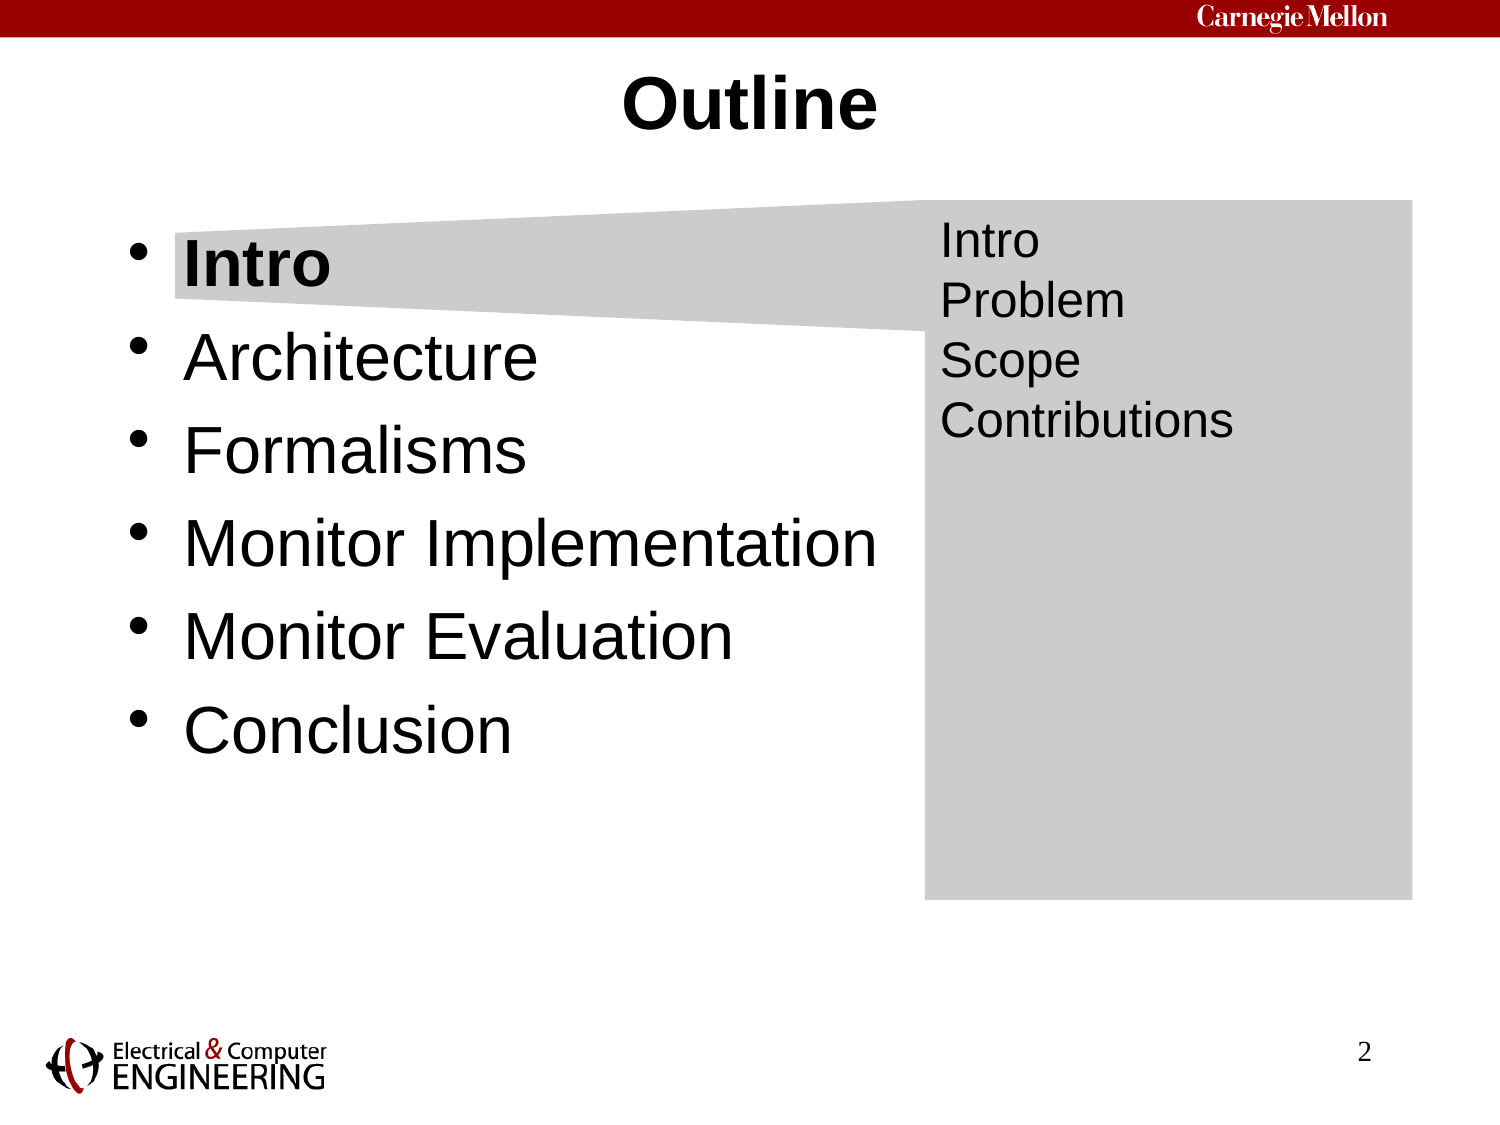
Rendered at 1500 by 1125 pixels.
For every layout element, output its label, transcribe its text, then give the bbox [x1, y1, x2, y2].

slide_number 2 [1074, 1024, 1388, 1101]
text_box Intro Problem Scope Contributions [925, 200, 1413, 900]
text_box [649, 199, 925, 212]
title Outline [112, 37, 1388, 163]
list Intro Architecture Formalisms Monitor Implementation Monitor Evaluation Conclusion [112, 212, 1388, 963]
picture [1197, 4, 1388, 34]
picture [37, 1030, 338, 1100]
